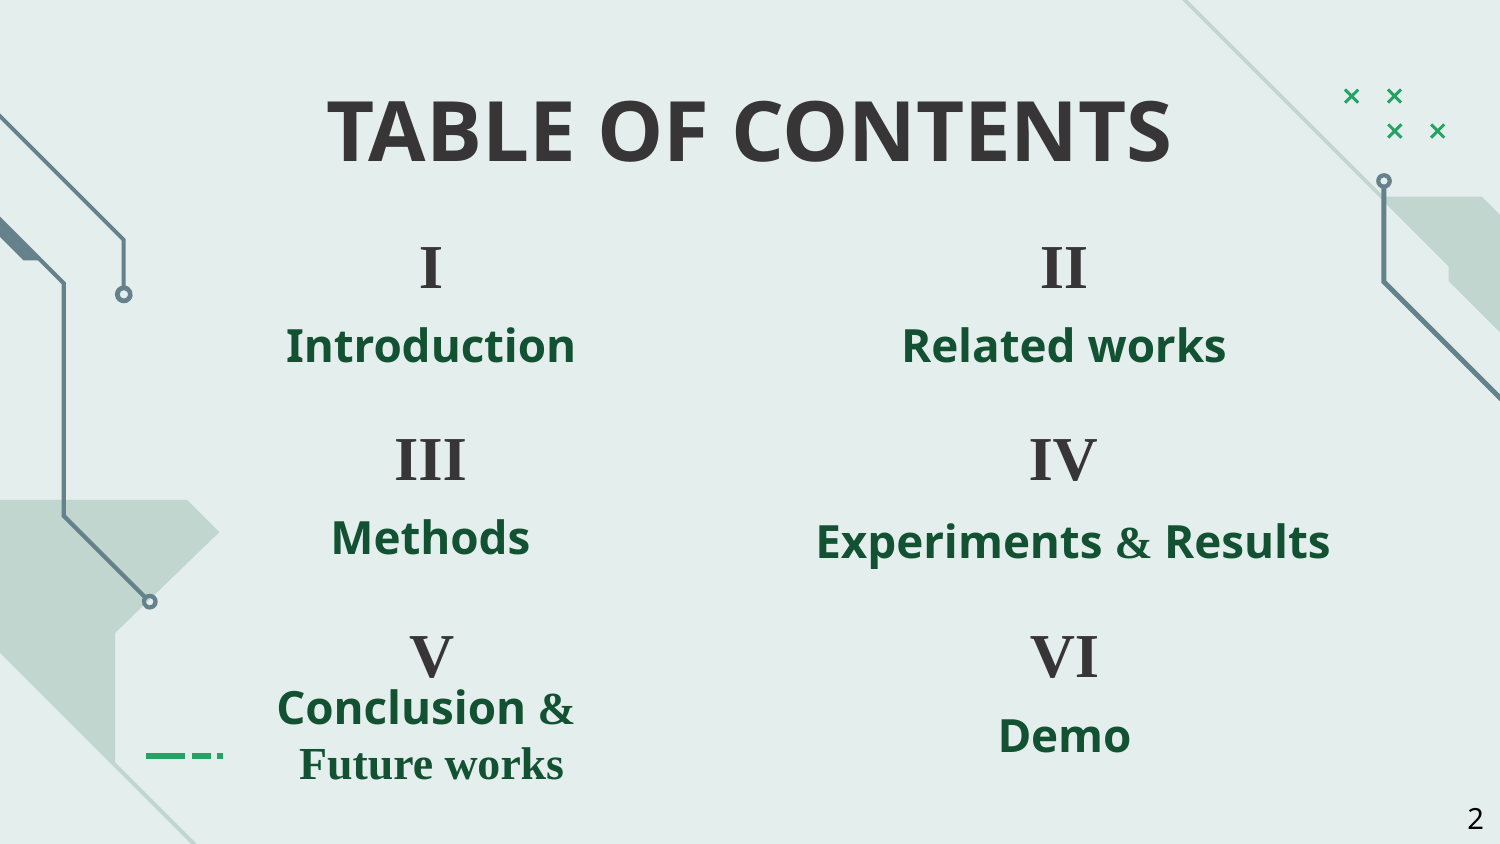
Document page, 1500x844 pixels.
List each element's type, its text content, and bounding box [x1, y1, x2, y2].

text_box 2 [1452, 793, 1499, 843]
text_box III [341, 411, 520, 499]
text_box Demo [833, 703, 1296, 765]
text_box VI [975, 609, 1154, 696]
subtitle Introduction [200, 313, 663, 375]
text_box IV [974, 411, 1153, 499]
subtitle Related works [832, 313, 1296, 375]
text_box Experiments & Results [743, 508, 1403, 572]
title TABLE OF CONTENTS [118, 63, 1382, 161]
text_box Methods [199, 505, 662, 567]
title II [975, 219, 1153, 307]
text_box V [342, 609, 521, 696]
title I [342, 219, 521, 307]
text_box Conclusion & Future works [164, 703, 699, 765]
